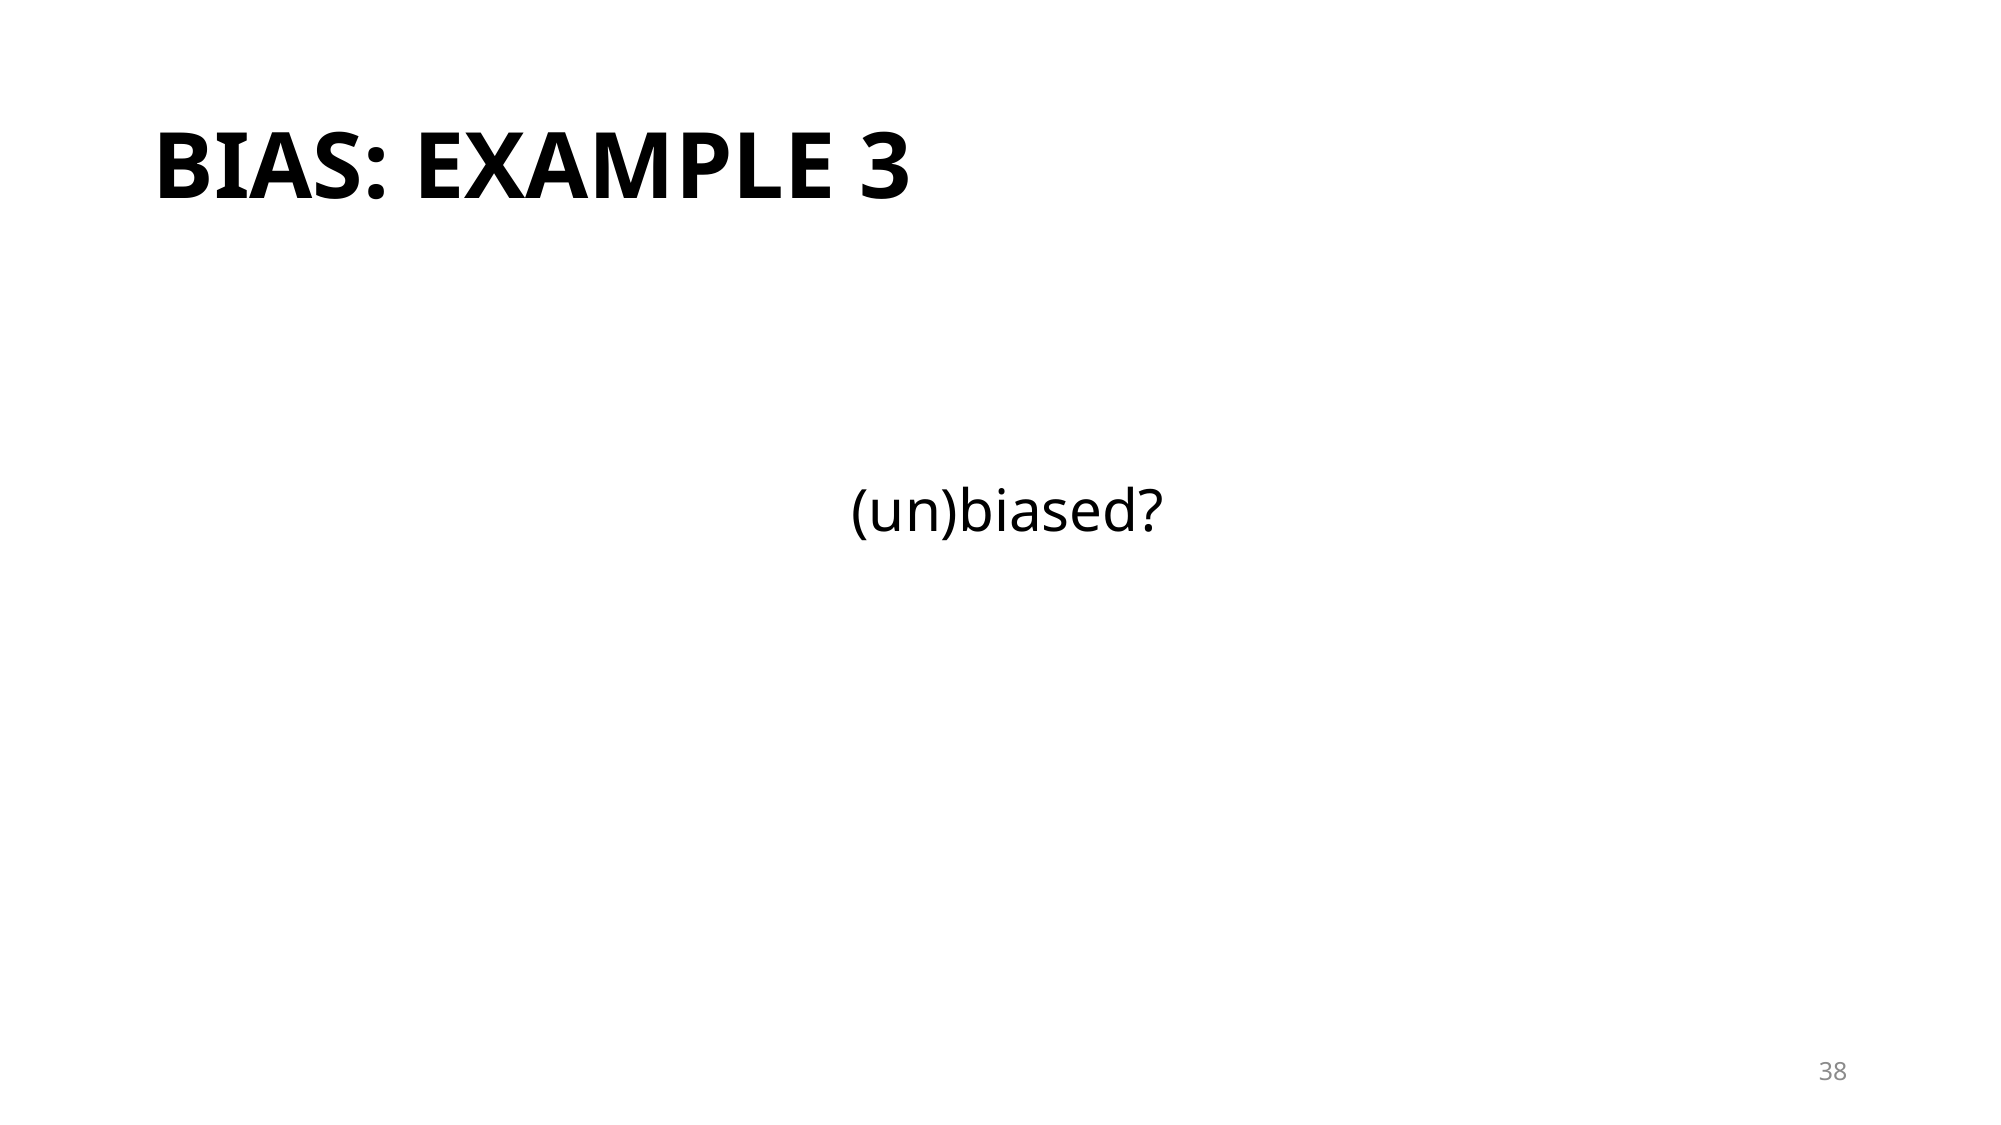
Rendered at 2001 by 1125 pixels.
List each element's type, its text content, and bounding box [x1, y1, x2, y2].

title BIAS: EXAMPLE 3 [137, 59, 1863, 278]
slide_number 38 [1412, 1042, 1863, 1103]
